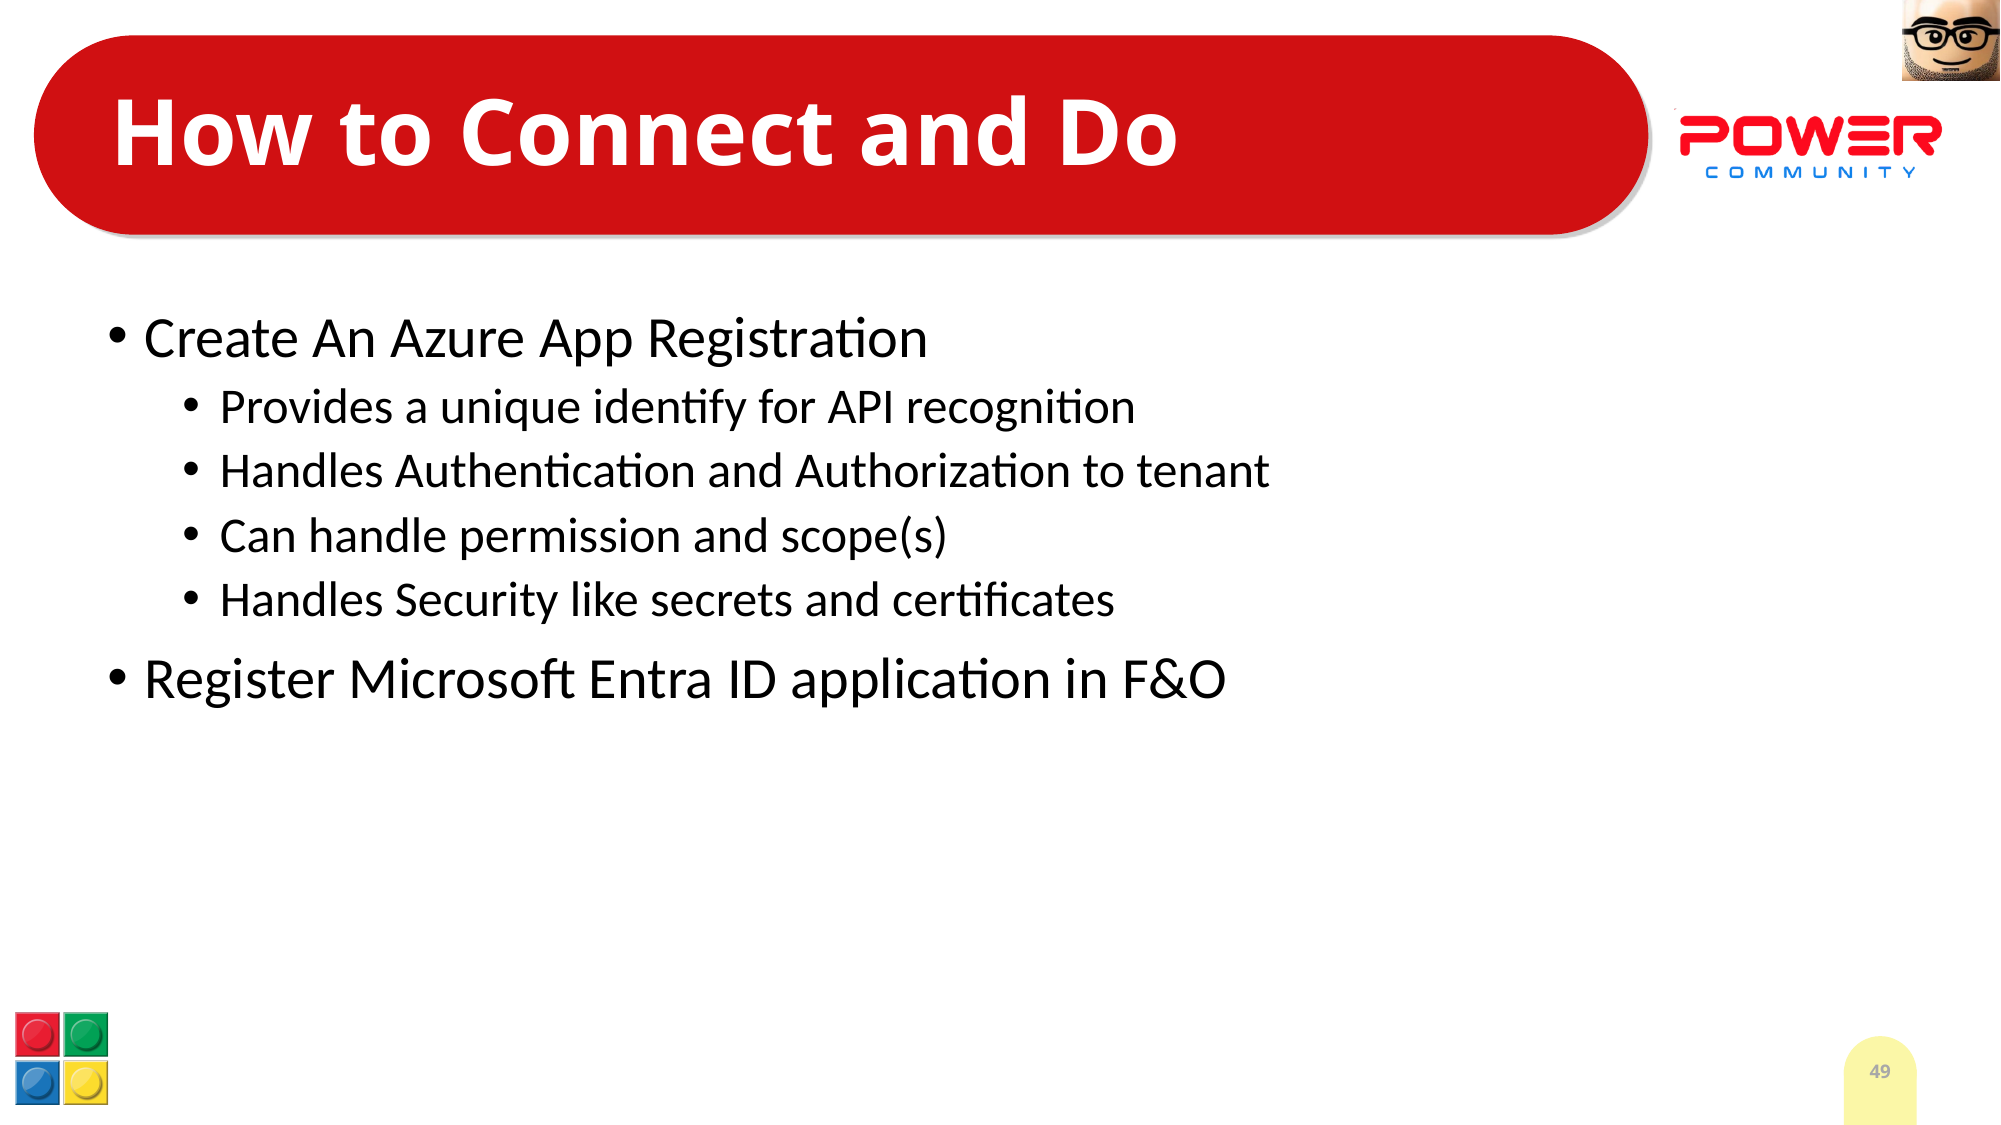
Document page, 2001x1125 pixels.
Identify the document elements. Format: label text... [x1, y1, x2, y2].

list Create An Azure App Registration Provides a unique identify for API recognition Handles Authentication and Authorization to tenant Can handle permission and scope(s) Handles Security like secrets and certificates Register Microsoft Entra ID application in F&O [92, 299, 1908, 1014]
slide_number 49 [1853, 1042, 1908, 1103]
picture [1668, 93, 1948, 192]
text_box [32, 34, 1650, 236]
text_box How to Connect and Do [110, 66, 1328, 192]
picture [1902, 0, 2000, 81]
picture [12, 1009, 111, 1109]
